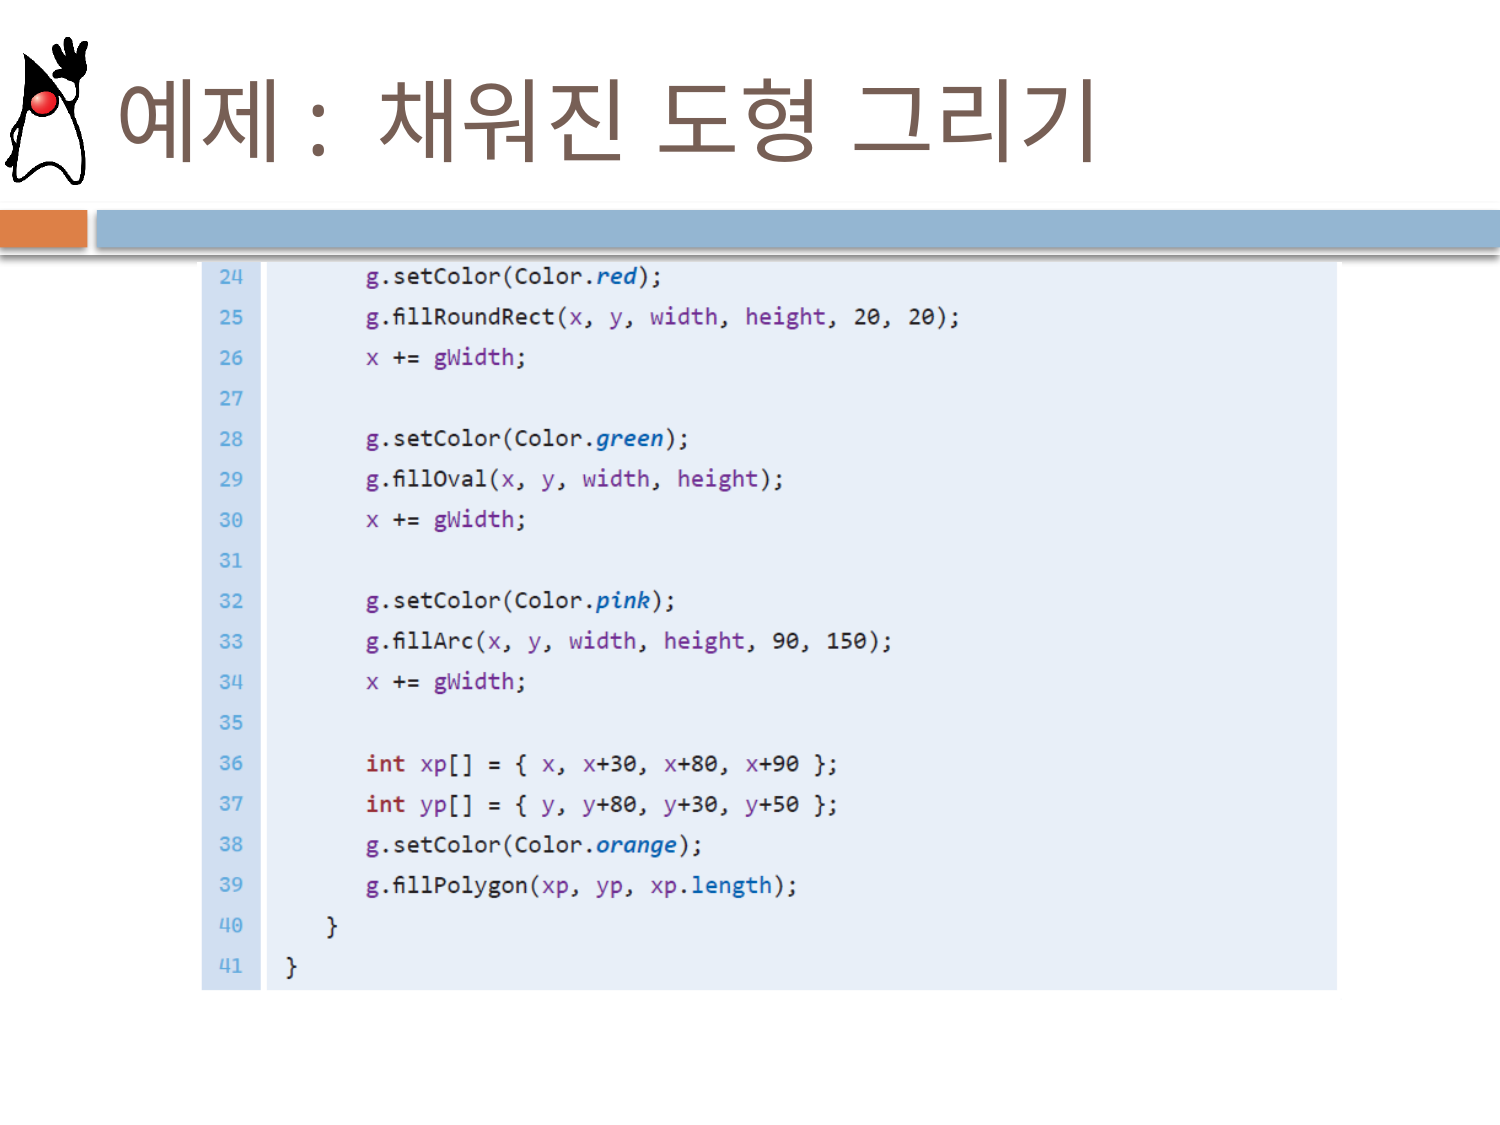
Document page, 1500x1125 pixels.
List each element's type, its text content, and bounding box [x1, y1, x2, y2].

title 예제: 채워진 도형 그리기 [100, 37, 1438, 200]
picture [5, 37, 88, 185]
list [197, 262, 1342, 1001]
